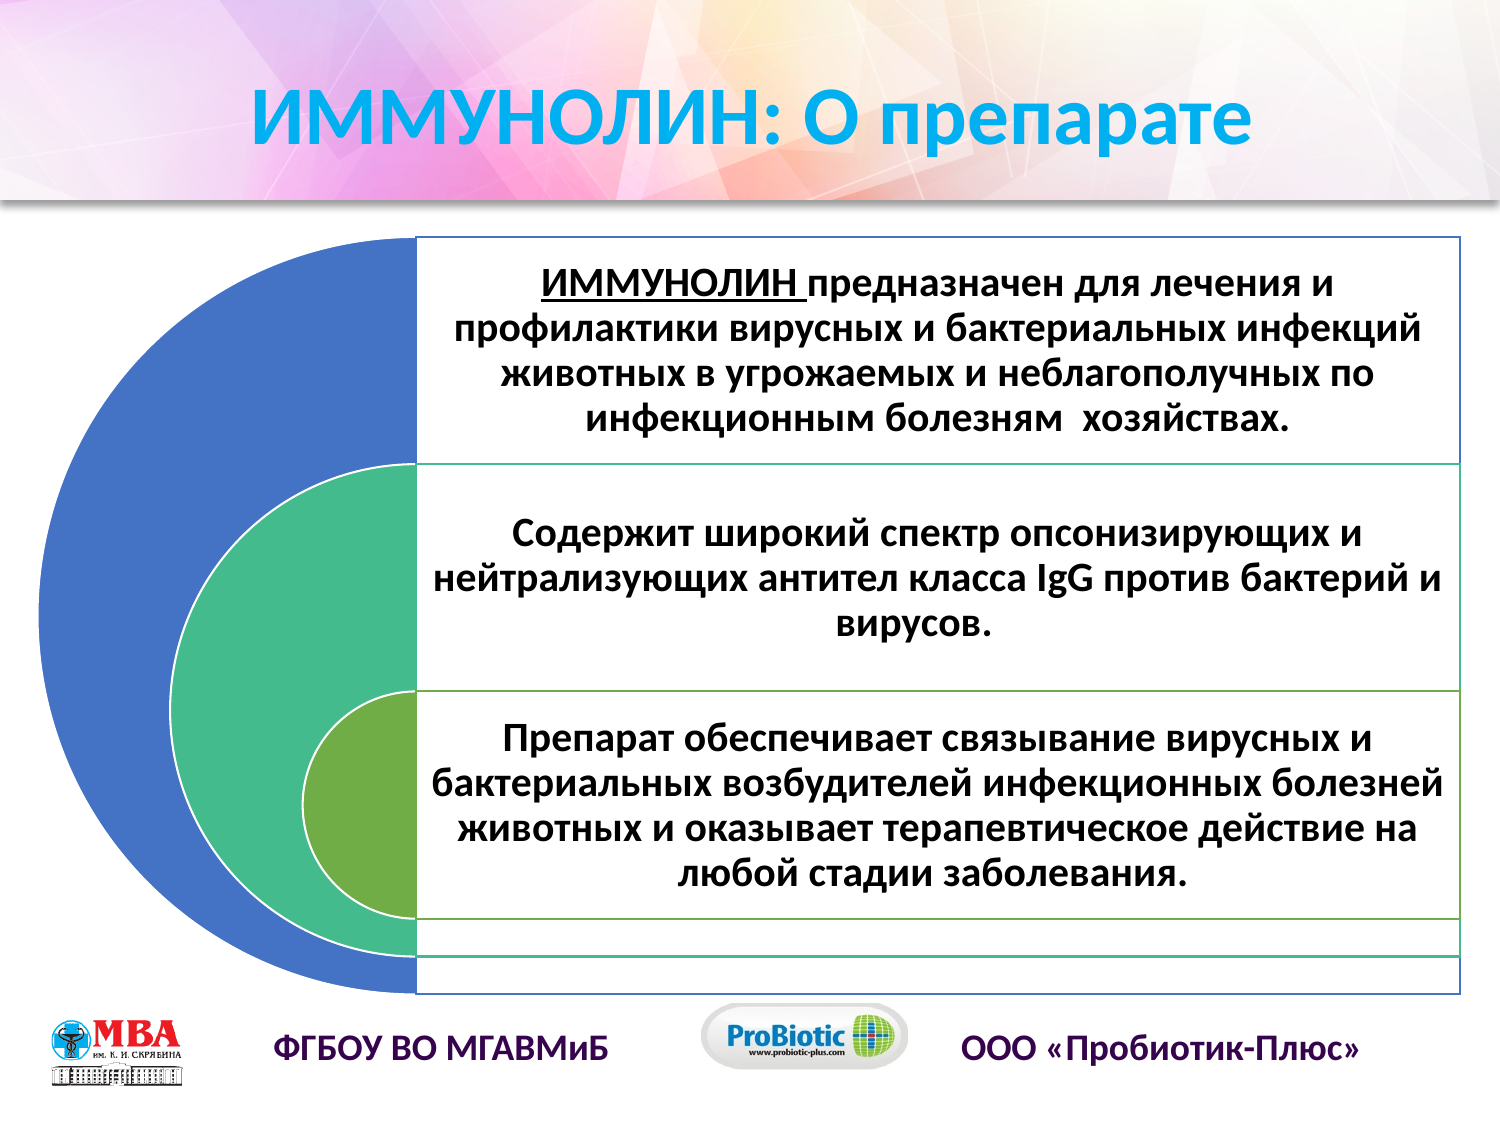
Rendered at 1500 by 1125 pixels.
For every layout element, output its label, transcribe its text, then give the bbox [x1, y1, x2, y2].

picture [51, 995, 190, 1106]
picture [80, 1049, 86, 1056]
text_box ИММУНОЛИН: О препарате [22, 54, 1484, 169]
text_box ООО «Пробиотик-Плюс» [913, 1015, 1411, 1075]
picture [0, 0, 1500, 200]
picture [56, 1049, 64, 1057]
text_box ФГБОУ ВО МГАВМиБ [193, 1015, 690, 1075]
picture [701, 1003, 908, 1070]
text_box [37, 236, 1460, 995]
